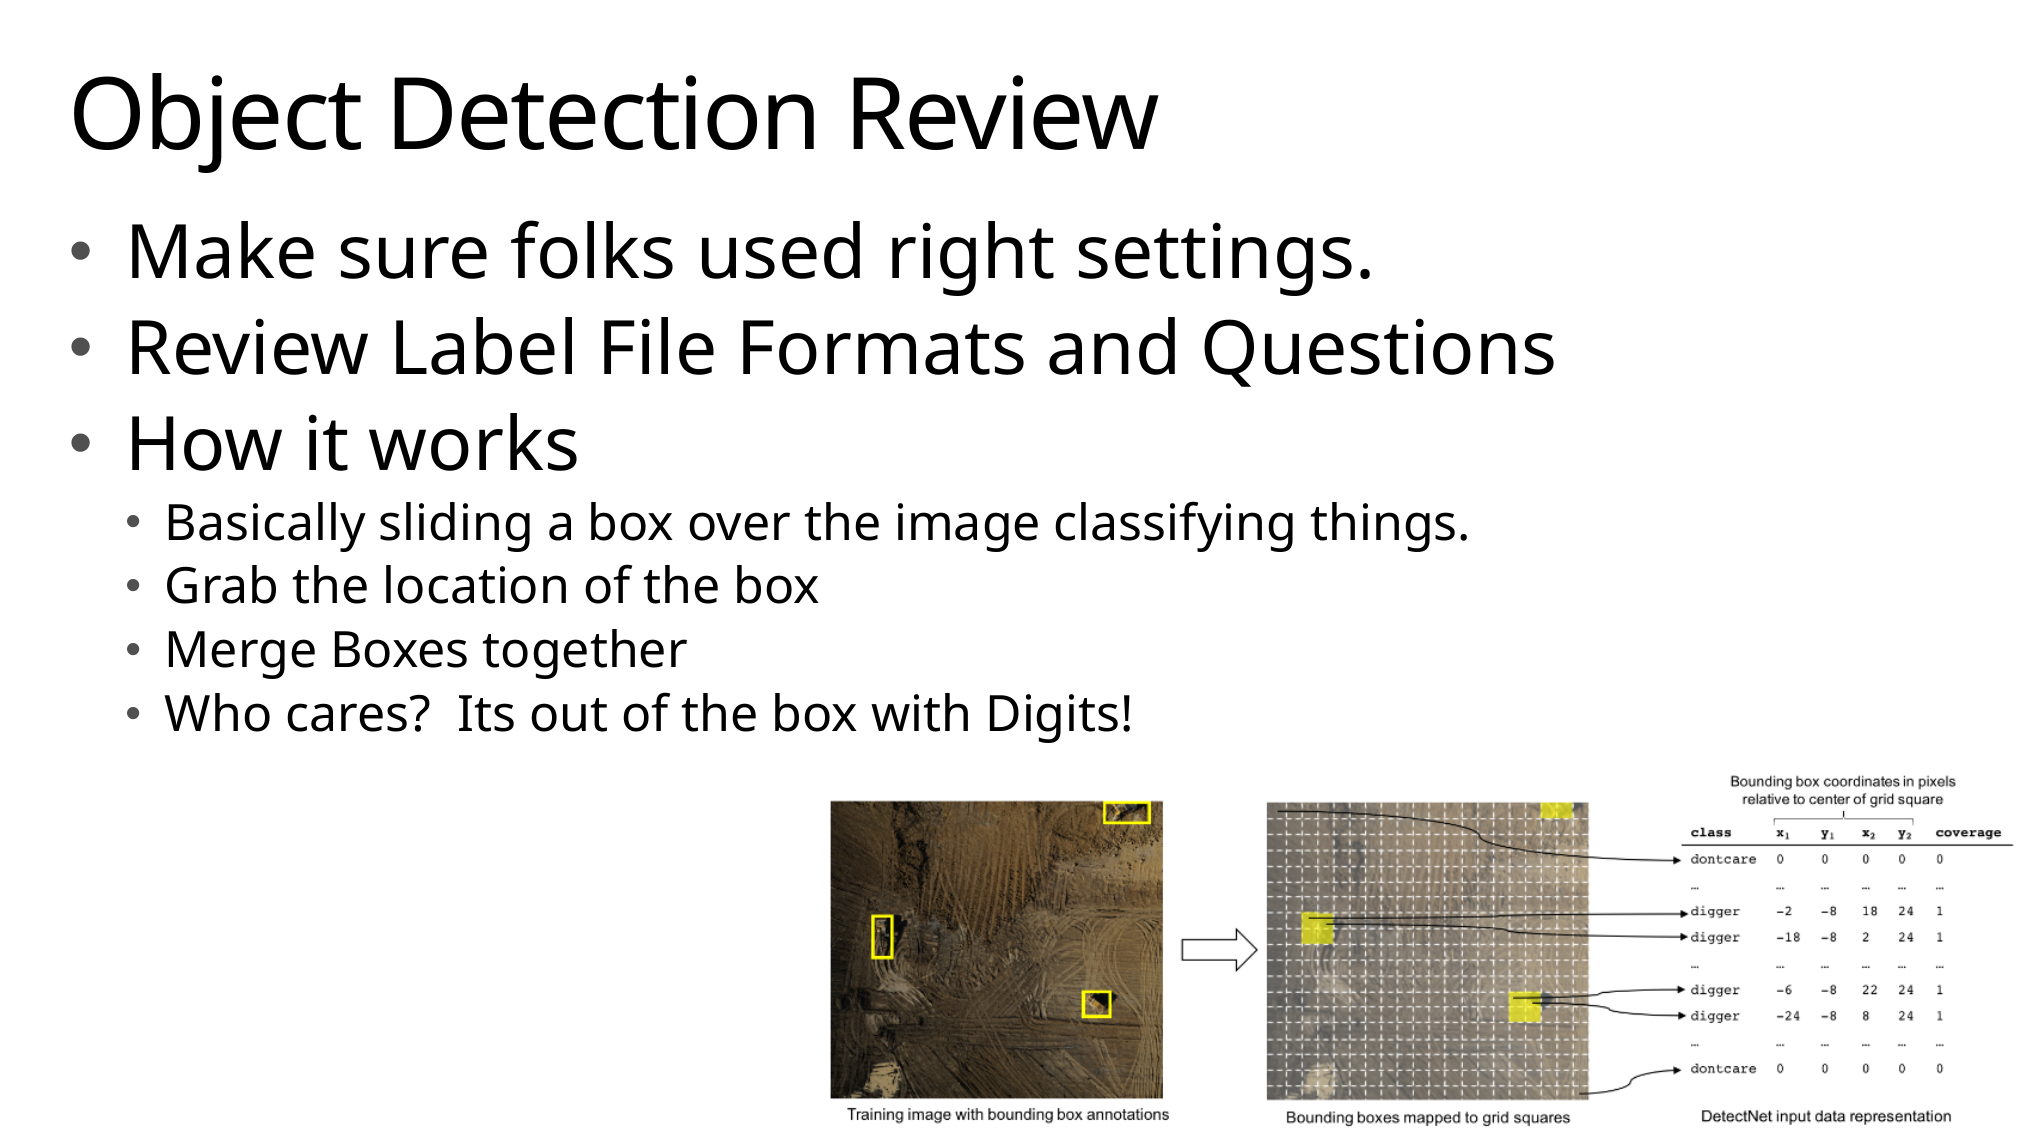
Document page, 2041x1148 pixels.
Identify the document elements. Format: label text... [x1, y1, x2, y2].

list Make sure folks used right settings. Review Label File Formats and Questions How it works Basically sliding a box over the image classifying things. Grab the location of the box Merge Boxes together Who cares? Its out of the box with Digits! [45, 199, 1996, 878]
title Object Detection Review [45, 48, 1996, 199]
picture [819, 761, 2021, 1148]
